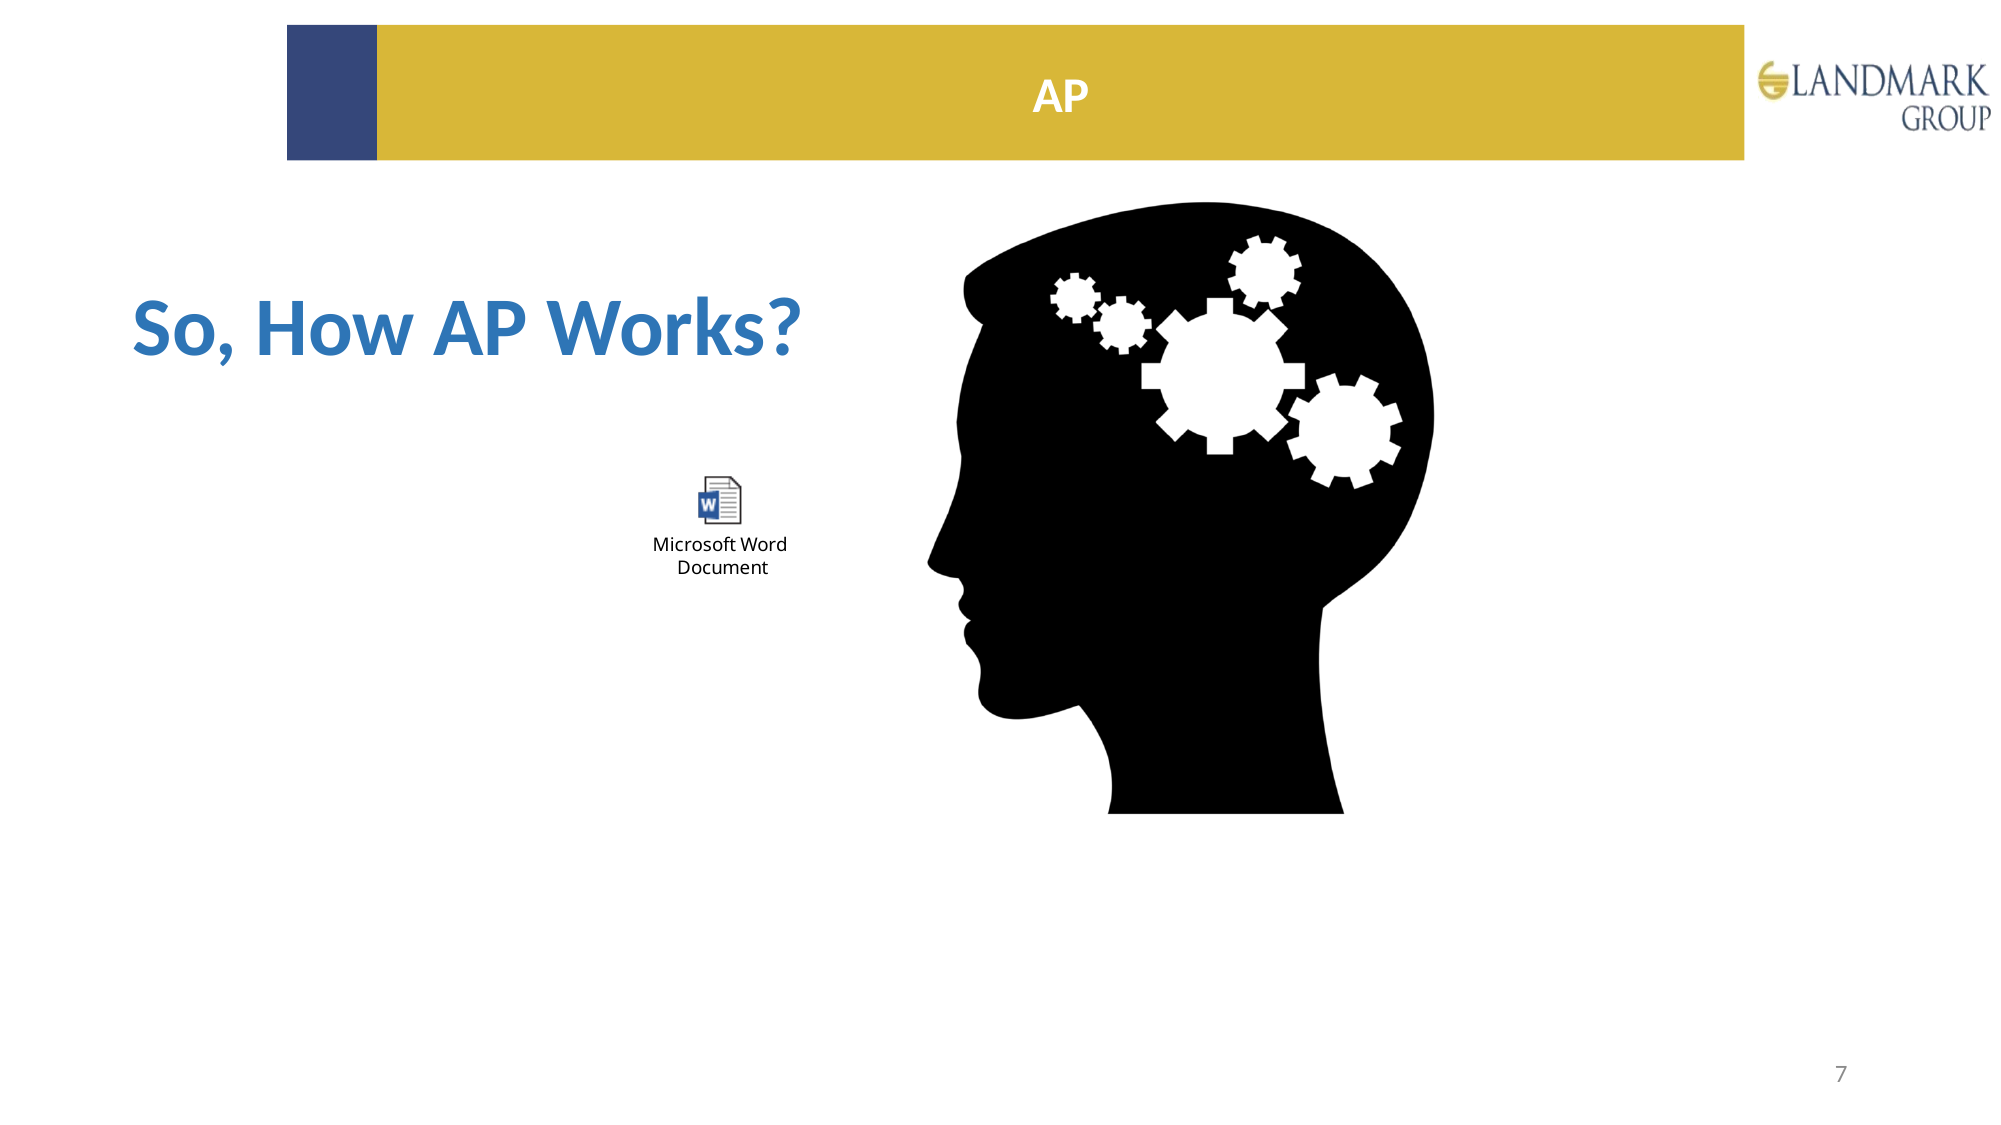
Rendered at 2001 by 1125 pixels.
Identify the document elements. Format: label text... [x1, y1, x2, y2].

picture [1749, 47, 2000, 140]
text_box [647, 475, 798, 602]
picture [854, 180, 1508, 834]
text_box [286, 24, 1745, 161]
slide_number 7 [1412, 1042, 1863, 1103]
subtitle So, How AP Works? [80, 276, 854, 780]
